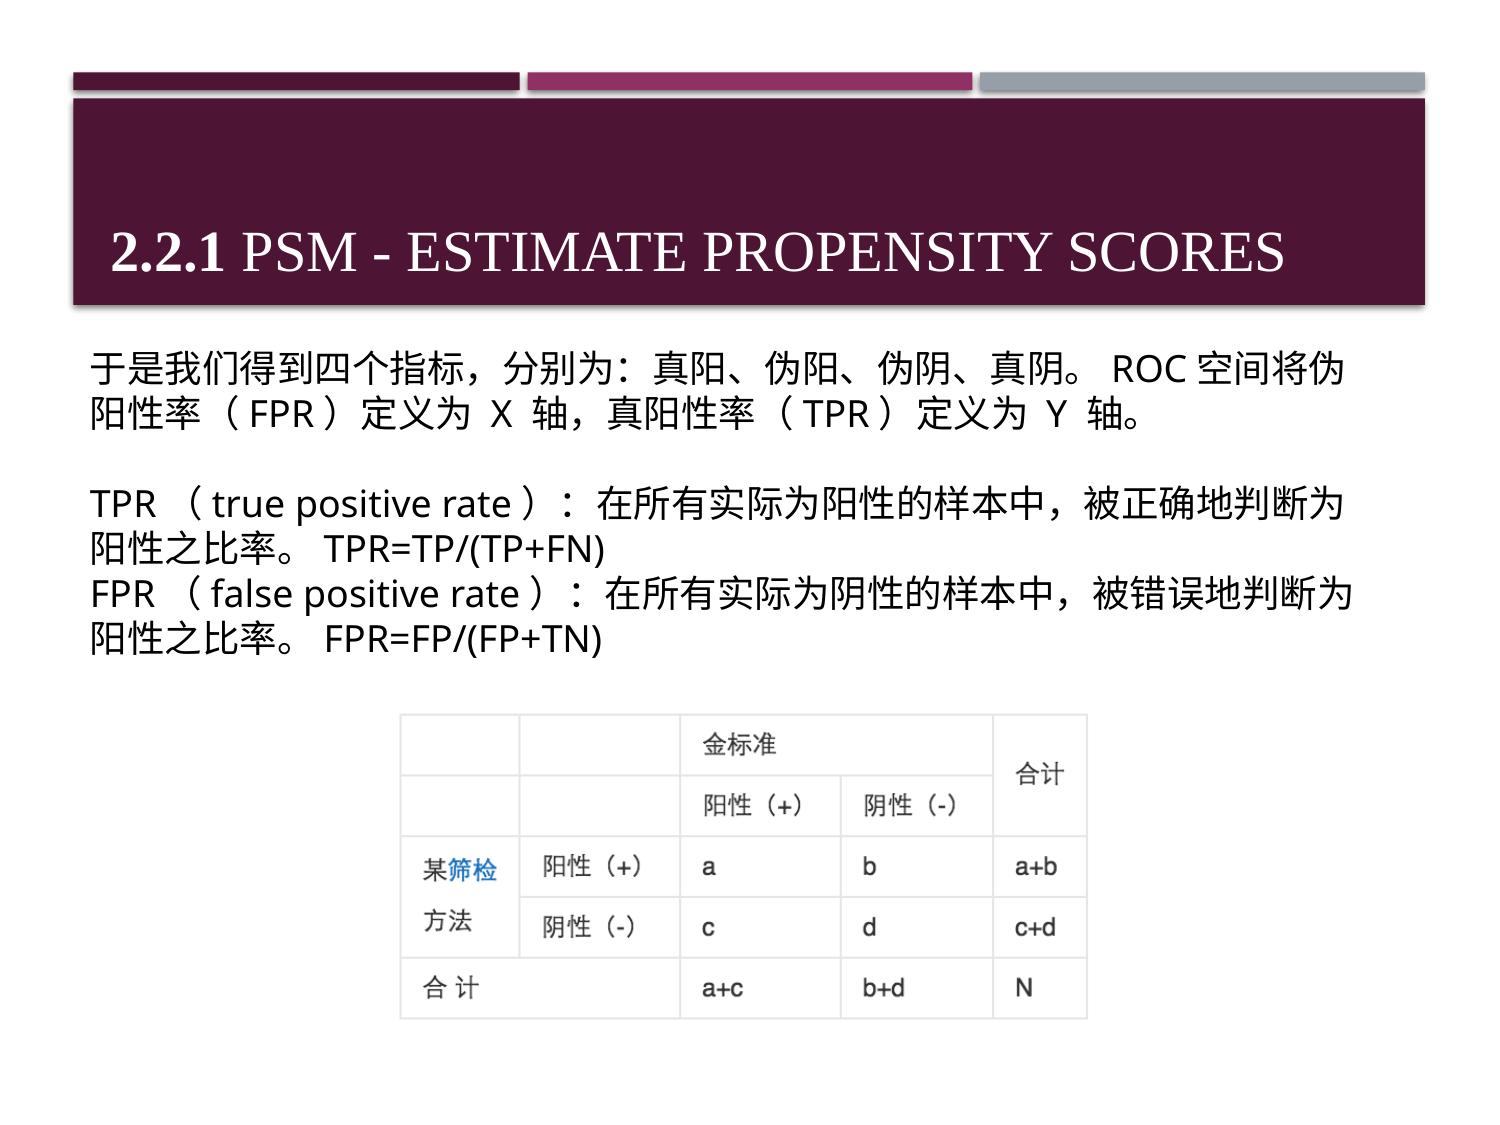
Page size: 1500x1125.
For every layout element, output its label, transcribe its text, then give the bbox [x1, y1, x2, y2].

picture [386, 699, 1111, 1030]
text_box 于是我们得到四个指标，分别为：真阳、伪阳、伪阴、真阴。ROC空间将伪阳性率（FPR）定义为 X 轴，真阳性率（TPR）定义为 Y 轴。 TPR（true positive rate）：在所有实际为阳性的样本中，被正确地判断为阳性之比率。TPR=TP/(TP+FN) FPR（false positive rate）：在所有实际为阴性的样本中，被错误地判断为阳性之比率。FPR=FP/(FP+TN) [74, 337, 1386, 668]
title 2.2.1 PSM - Estimate propensity scores [95, 112, 1406, 291]
